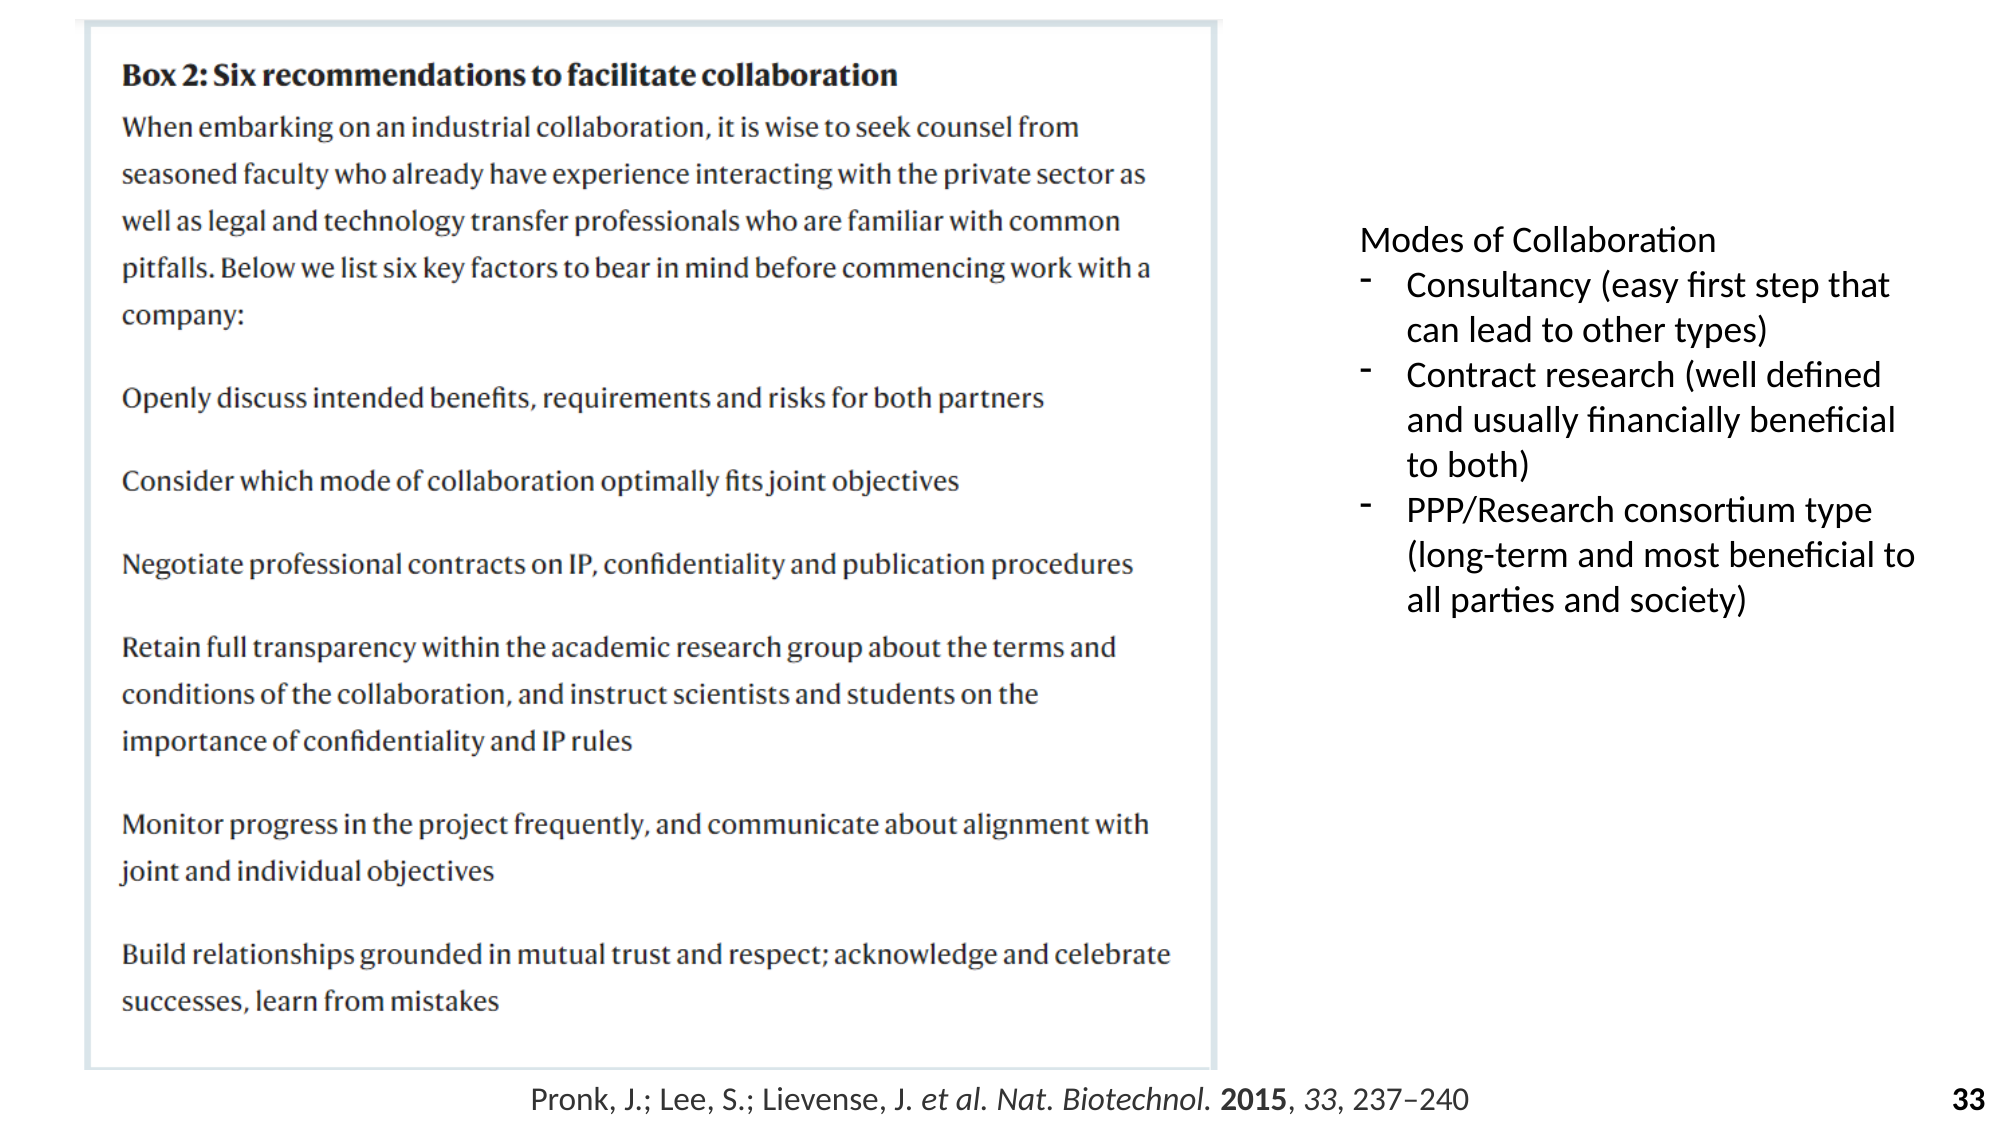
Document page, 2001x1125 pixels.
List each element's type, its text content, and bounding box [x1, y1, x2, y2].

text_box Pronk, J.; Lee, S.; Lievense, J. et al. Nat. Biotechnol. 2015, 33, 237–240 [0, 1069, 2000, 1125]
picture [75, 19, 1223, 1070]
text_box Modes of Collaboration Consultancy (easy first step that can lead to other types) Contract research (well defined and usually financially beneficial to both) PPP/Research consortium type (long-term and most beneficial to all parties and society) [1344, 207, 1944, 717]
